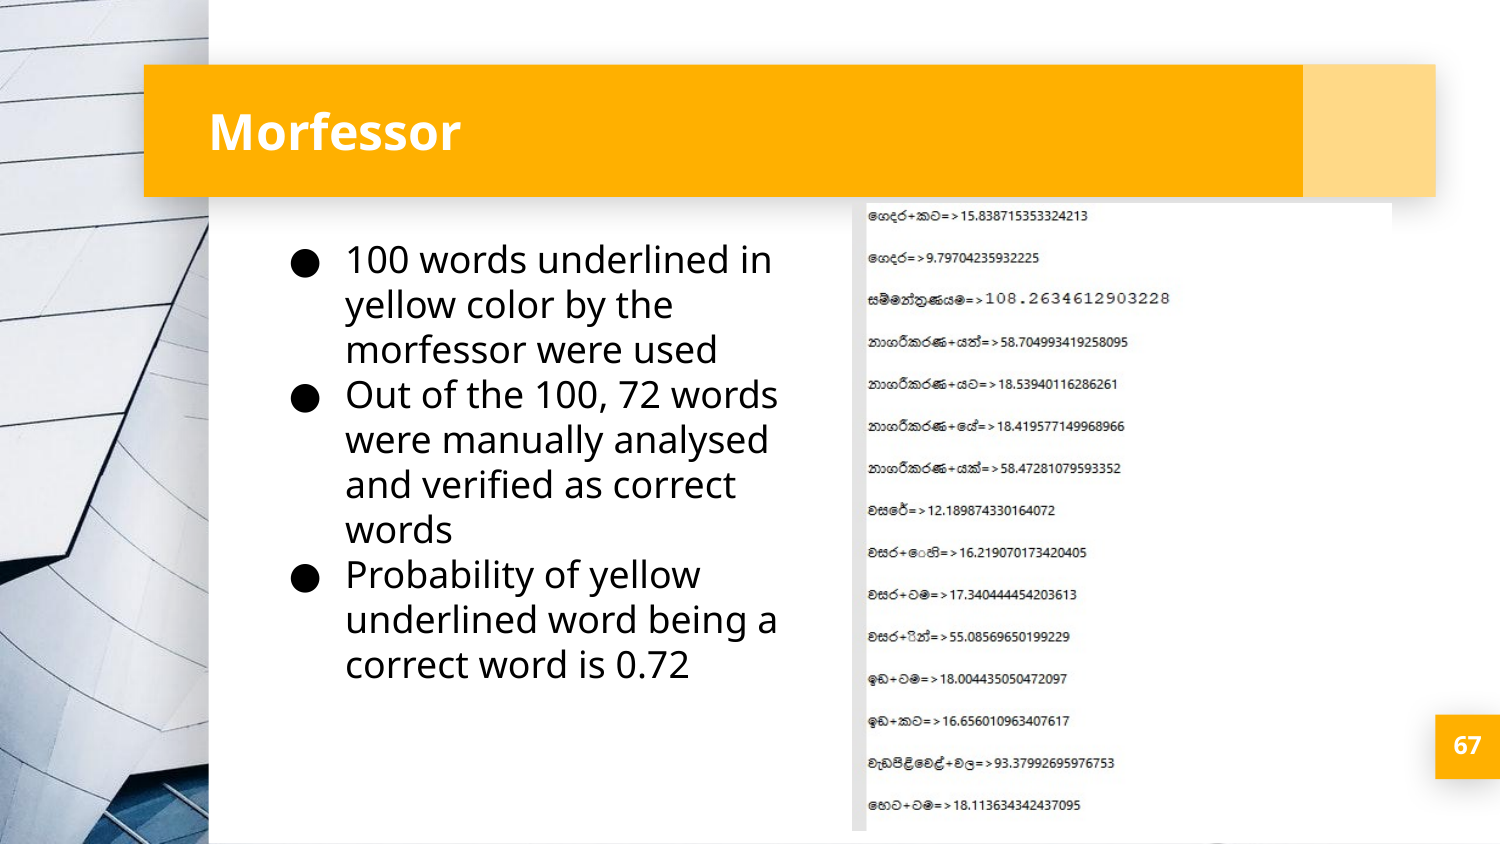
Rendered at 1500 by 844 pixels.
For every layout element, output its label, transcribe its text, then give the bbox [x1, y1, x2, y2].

title Morfessor [193, 64, 1300, 197]
picture [0, 0, 208, 844]
slide_number ‹#› [1435, 714, 1500, 780]
picture [852, 203, 1393, 831]
list 100 words underlined in yellow color by the morfessor were used Out of the 100, 72 words were manually analysed and verified as correct words Probability of yellow underlined word being a correct word is 0.72 [255, 221, 847, 807]
